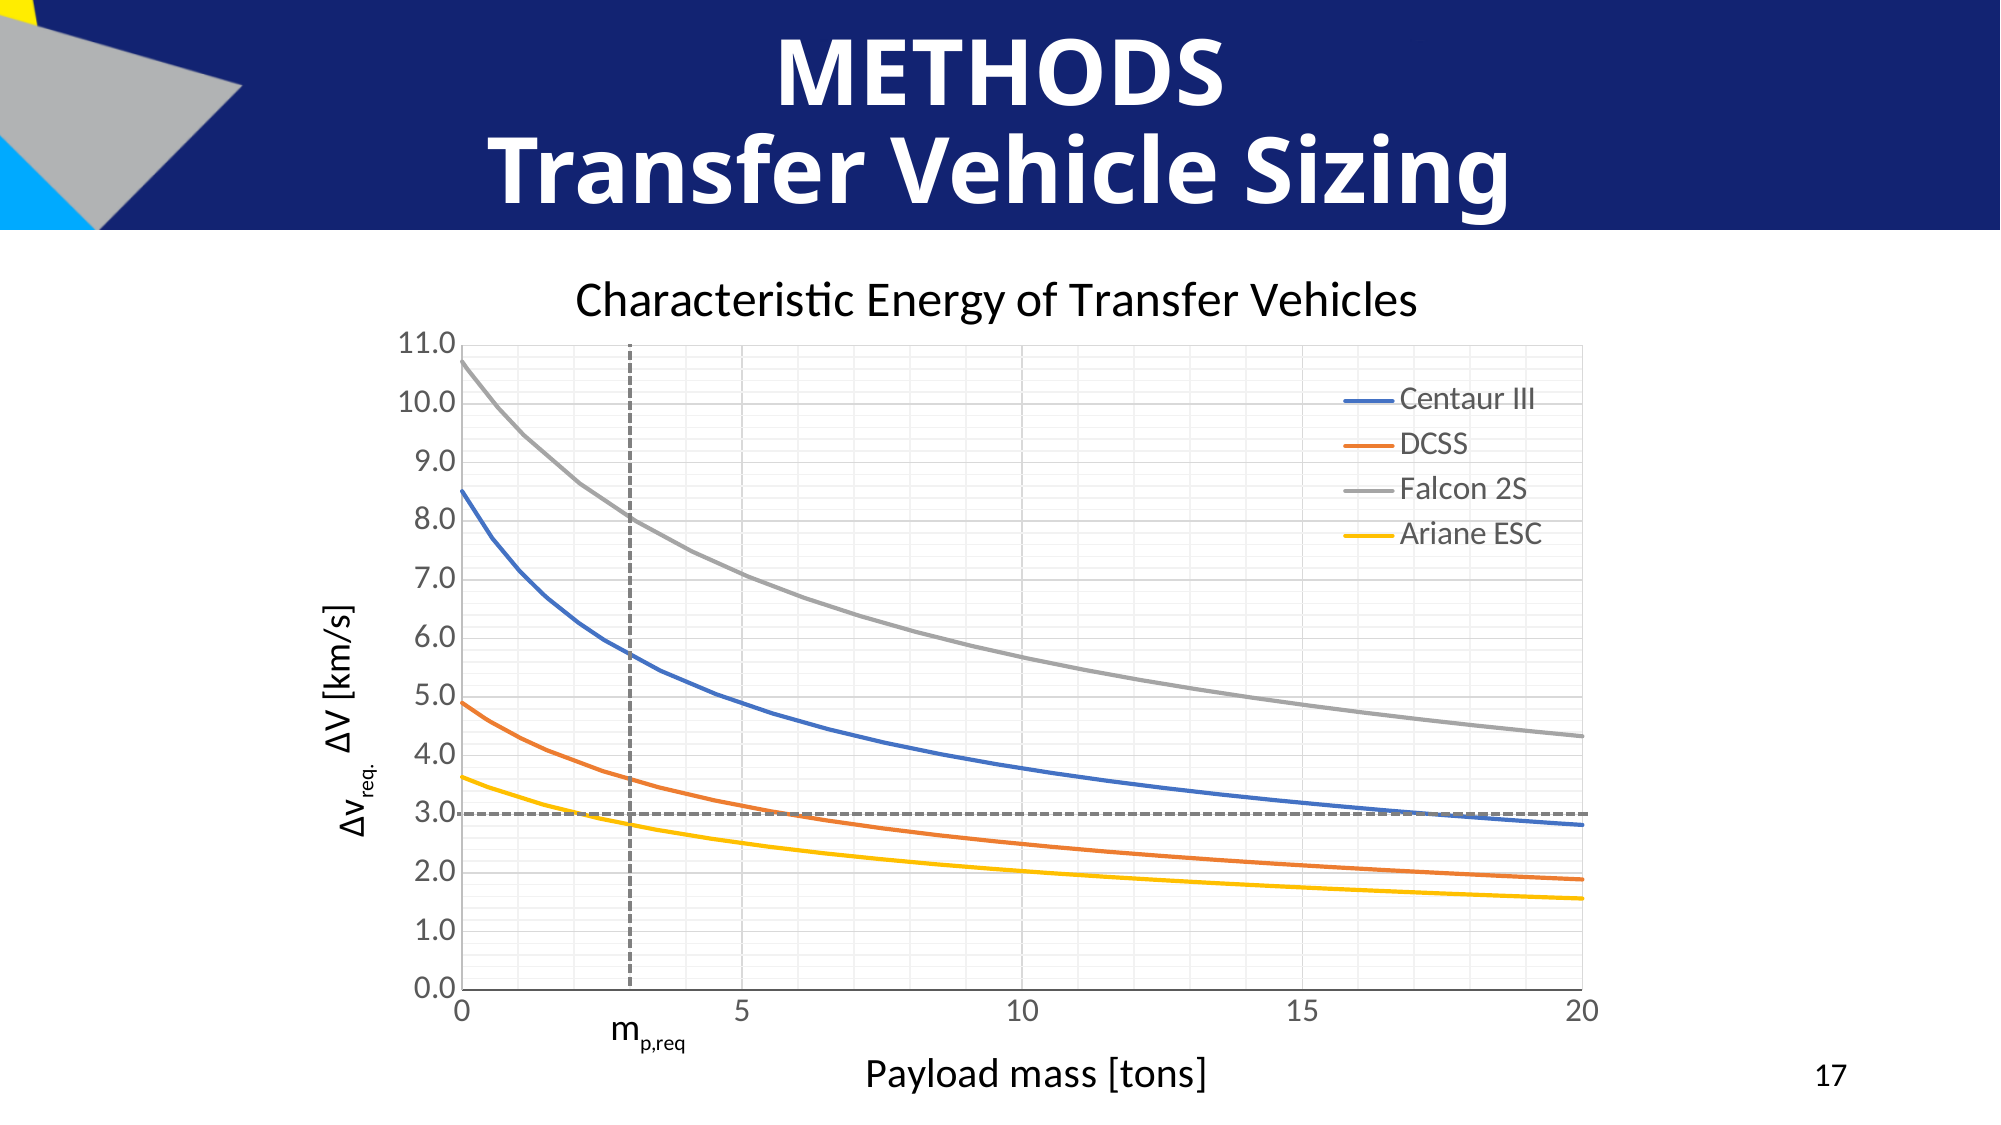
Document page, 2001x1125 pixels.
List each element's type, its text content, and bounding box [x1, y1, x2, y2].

slide_number 17 [1638, 1042, 1863, 1103]
chart [306, 240, 1638, 1125]
picture [0, 0, 2000, 230]
title METHODS Transfer Vehicle Sizing [137, 230, 1863, 234]
